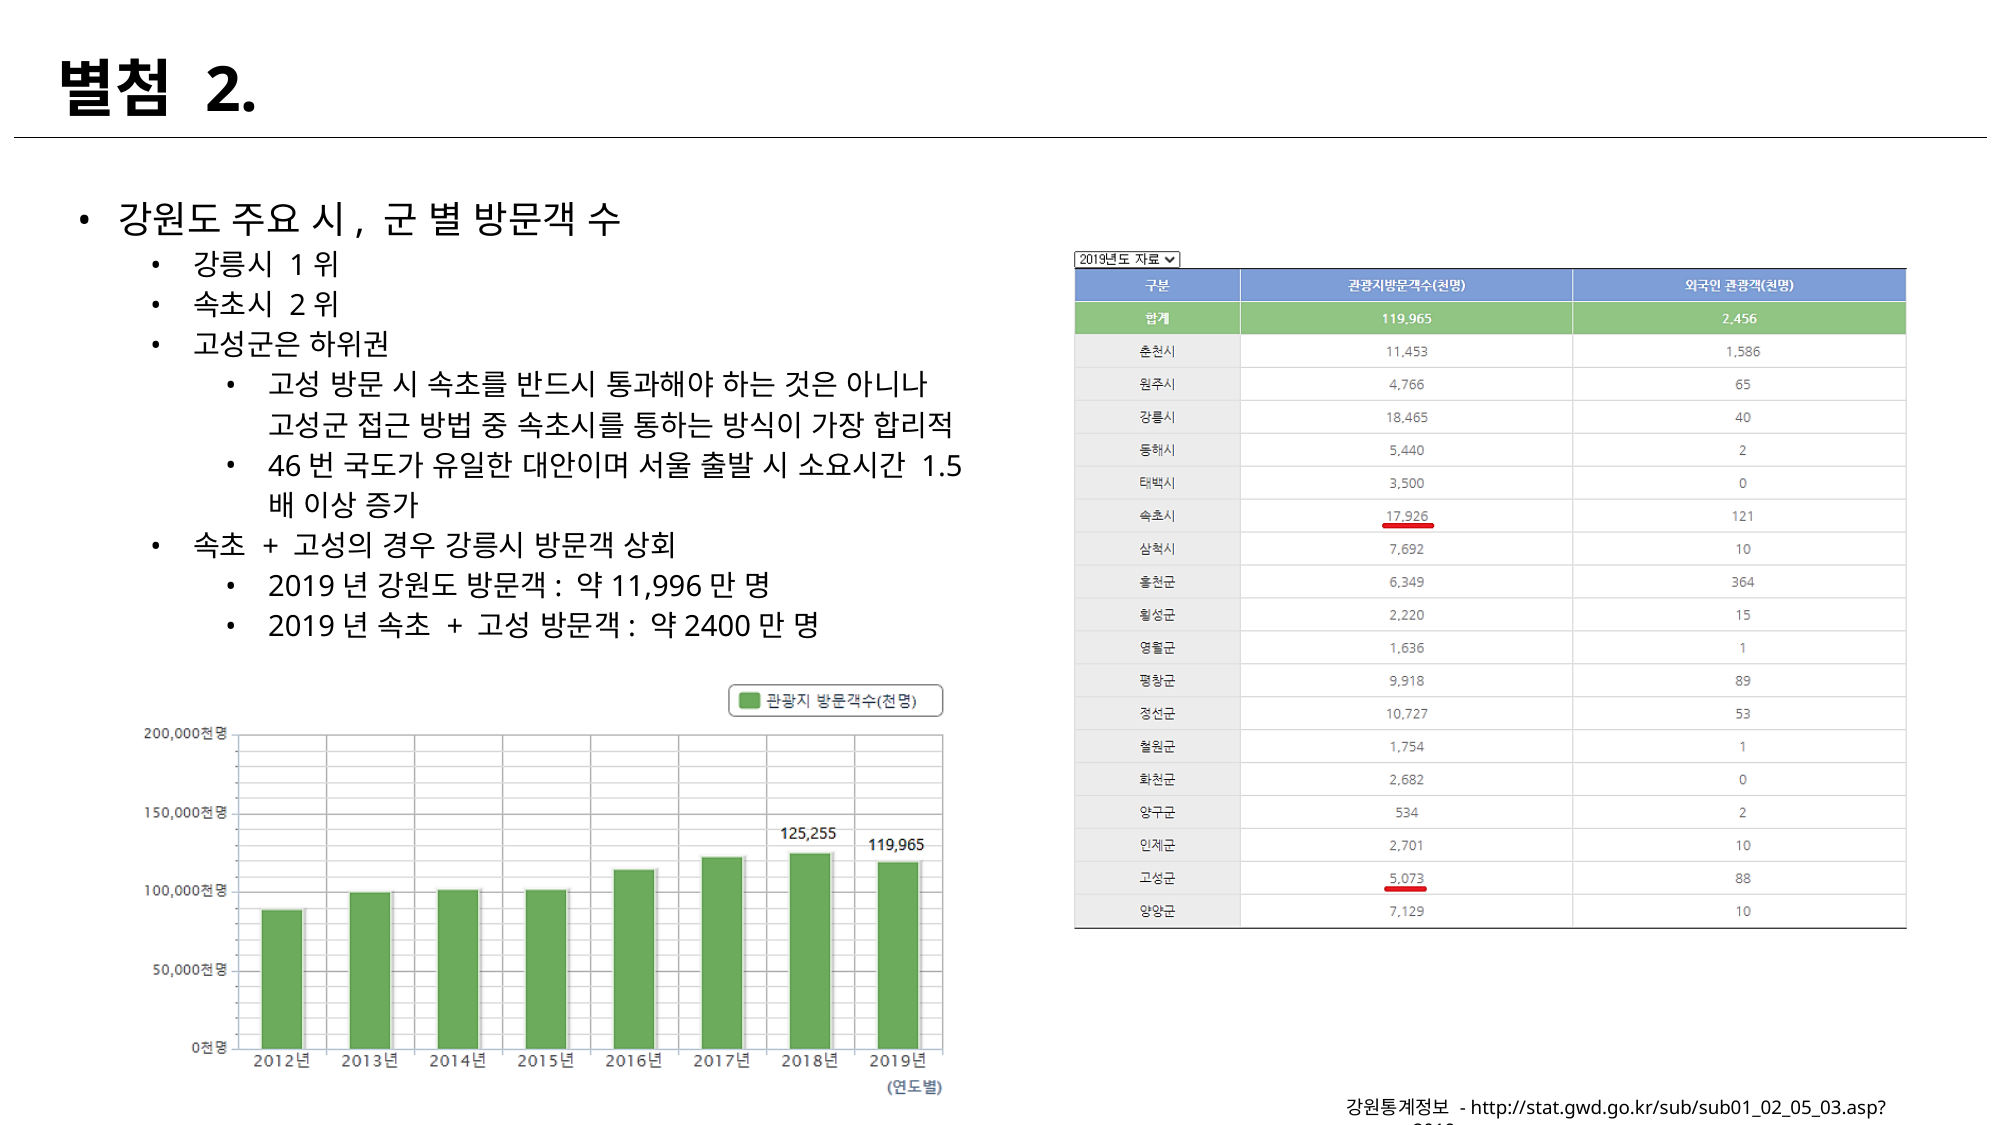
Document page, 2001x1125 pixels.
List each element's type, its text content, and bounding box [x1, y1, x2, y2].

picture [1071, 248, 1910, 932]
text_box 별첨 2. [42, 41, 1049, 132]
text_box 강원도 주요 시, 군 별 방문객 수 강릉시 1위 속초시 2위 고성군은 하위권 고성 방문 시 속초를 반드시 통과해야 하는 것은 아니나 고성군 접근 방법 중 속초시를 통하는 방식이 가장 합리적 46번 국도가 유일한 대안이며 서울 출발 시 소요시간 1.5배 이상 증가 속초 + 고성의 경우 강릉시 방문객 상회 2019년 강원도 방문객: 약11,996만 명 2019년 속초 + 고성 방문객: 약2400만 명 [56, 181, 1006, 731]
text_box 강원통계정보 - http://stat.gwd.go.kr/sub/sub01_02_05_03.asp?s_year=2019 [1331, 1088, 2000, 1125]
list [140, 678, 951, 1103]
